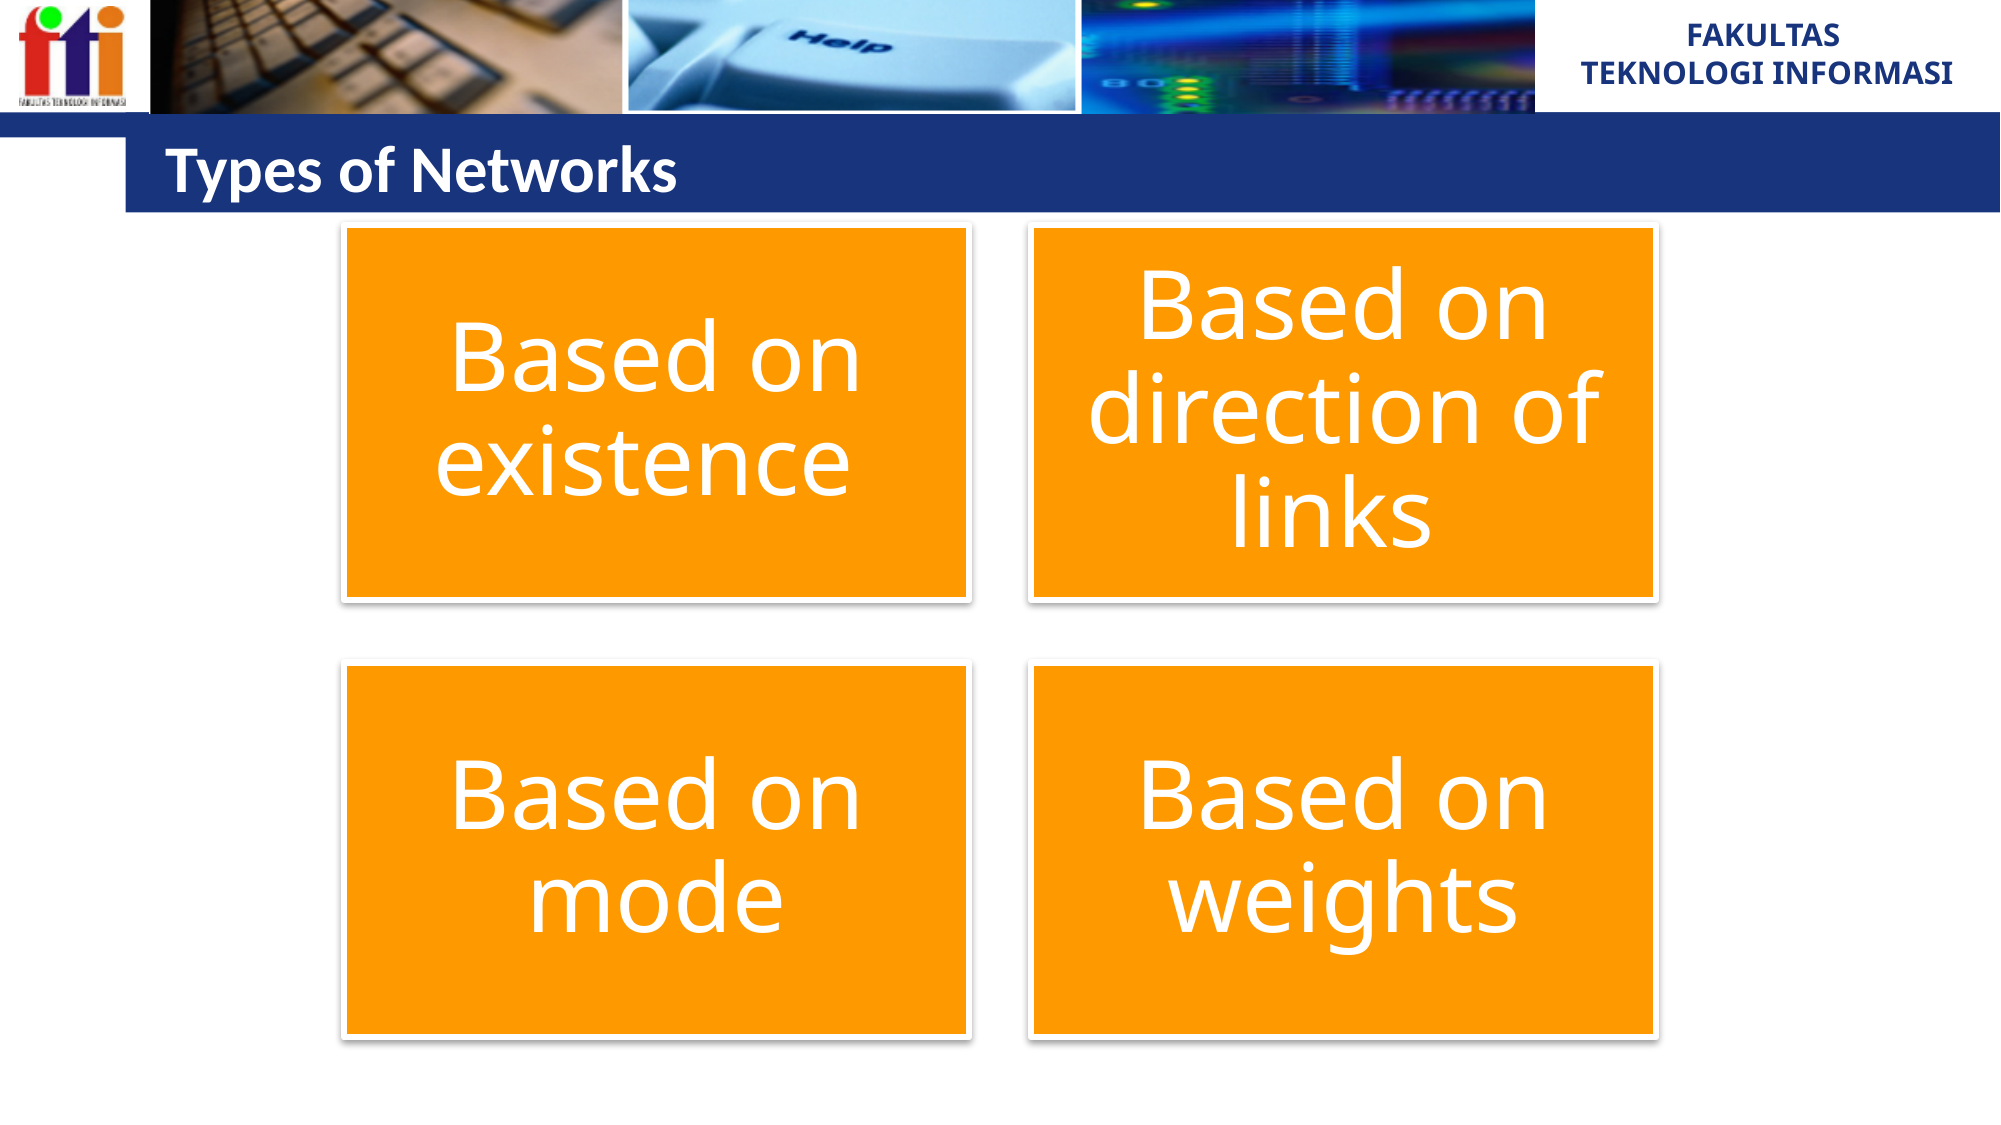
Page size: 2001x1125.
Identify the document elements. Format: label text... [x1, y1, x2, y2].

title Types of Networks [149, 119, 1934, 213]
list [99, 224, 1901, 1038]
picture [19, 6, 126, 106]
picture [149, 0, 1535, 114]
